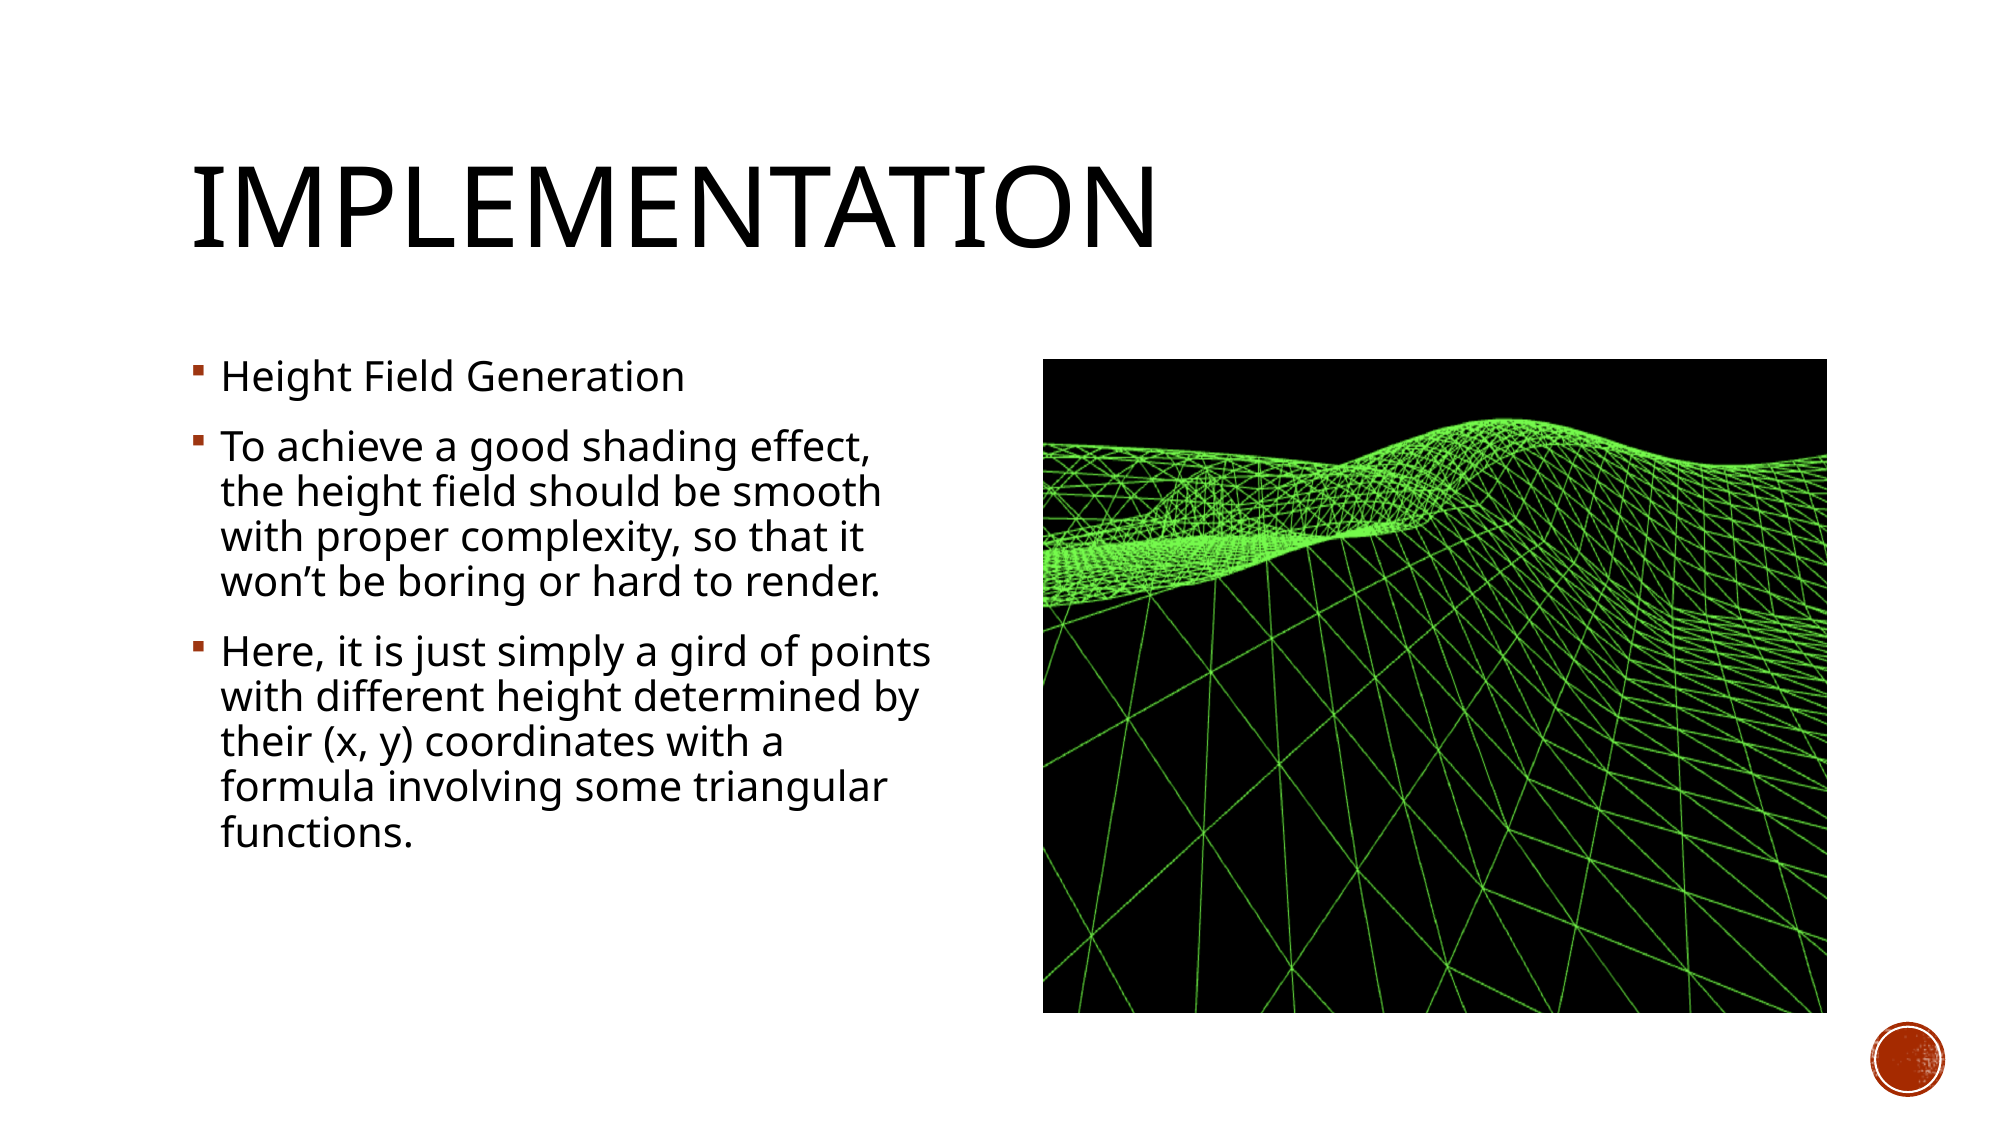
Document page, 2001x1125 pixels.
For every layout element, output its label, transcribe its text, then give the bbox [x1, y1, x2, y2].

list Height Field Generation To achieve a good shading effect, the height field should be smooth with proper complexity, so that it won’t be boring or hard to render. Here, it is just simply a gird of points with different height determined by their (x, y) coordinates with a formula involving some triangular functions. [175, 348, 957, 1013]
picture [1043, 359, 1827, 1013]
title IMPLEMENTATION [175, 79, 1826, 344]
